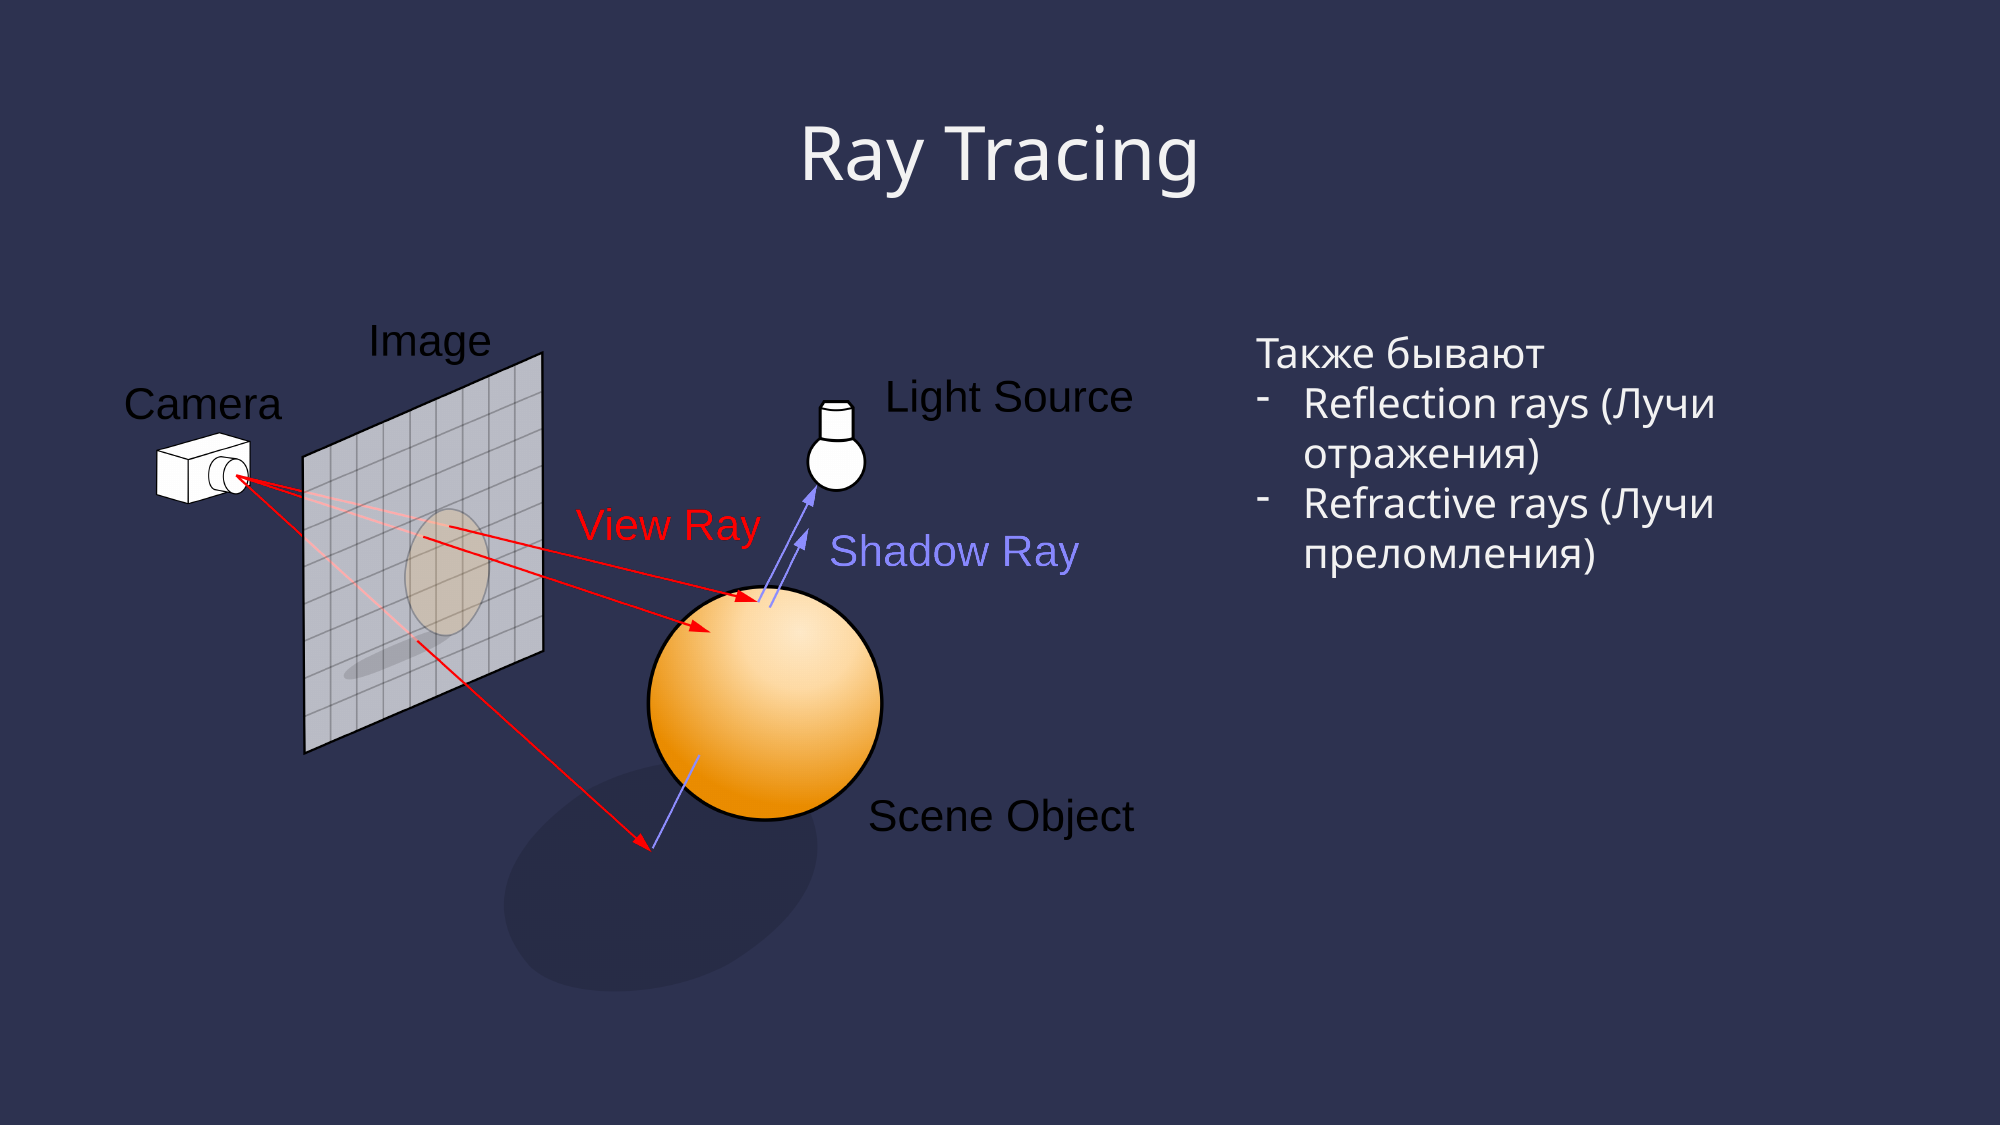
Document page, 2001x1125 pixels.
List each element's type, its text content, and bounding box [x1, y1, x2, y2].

text_box Также бывают Reflection rays (Лучи отражения) Refractive rays (Лучи преломления) [1241, 319, 1878, 584]
picture [121, 318, 1138, 995]
text_box Ray Tracing [411, 98, 1589, 203]
